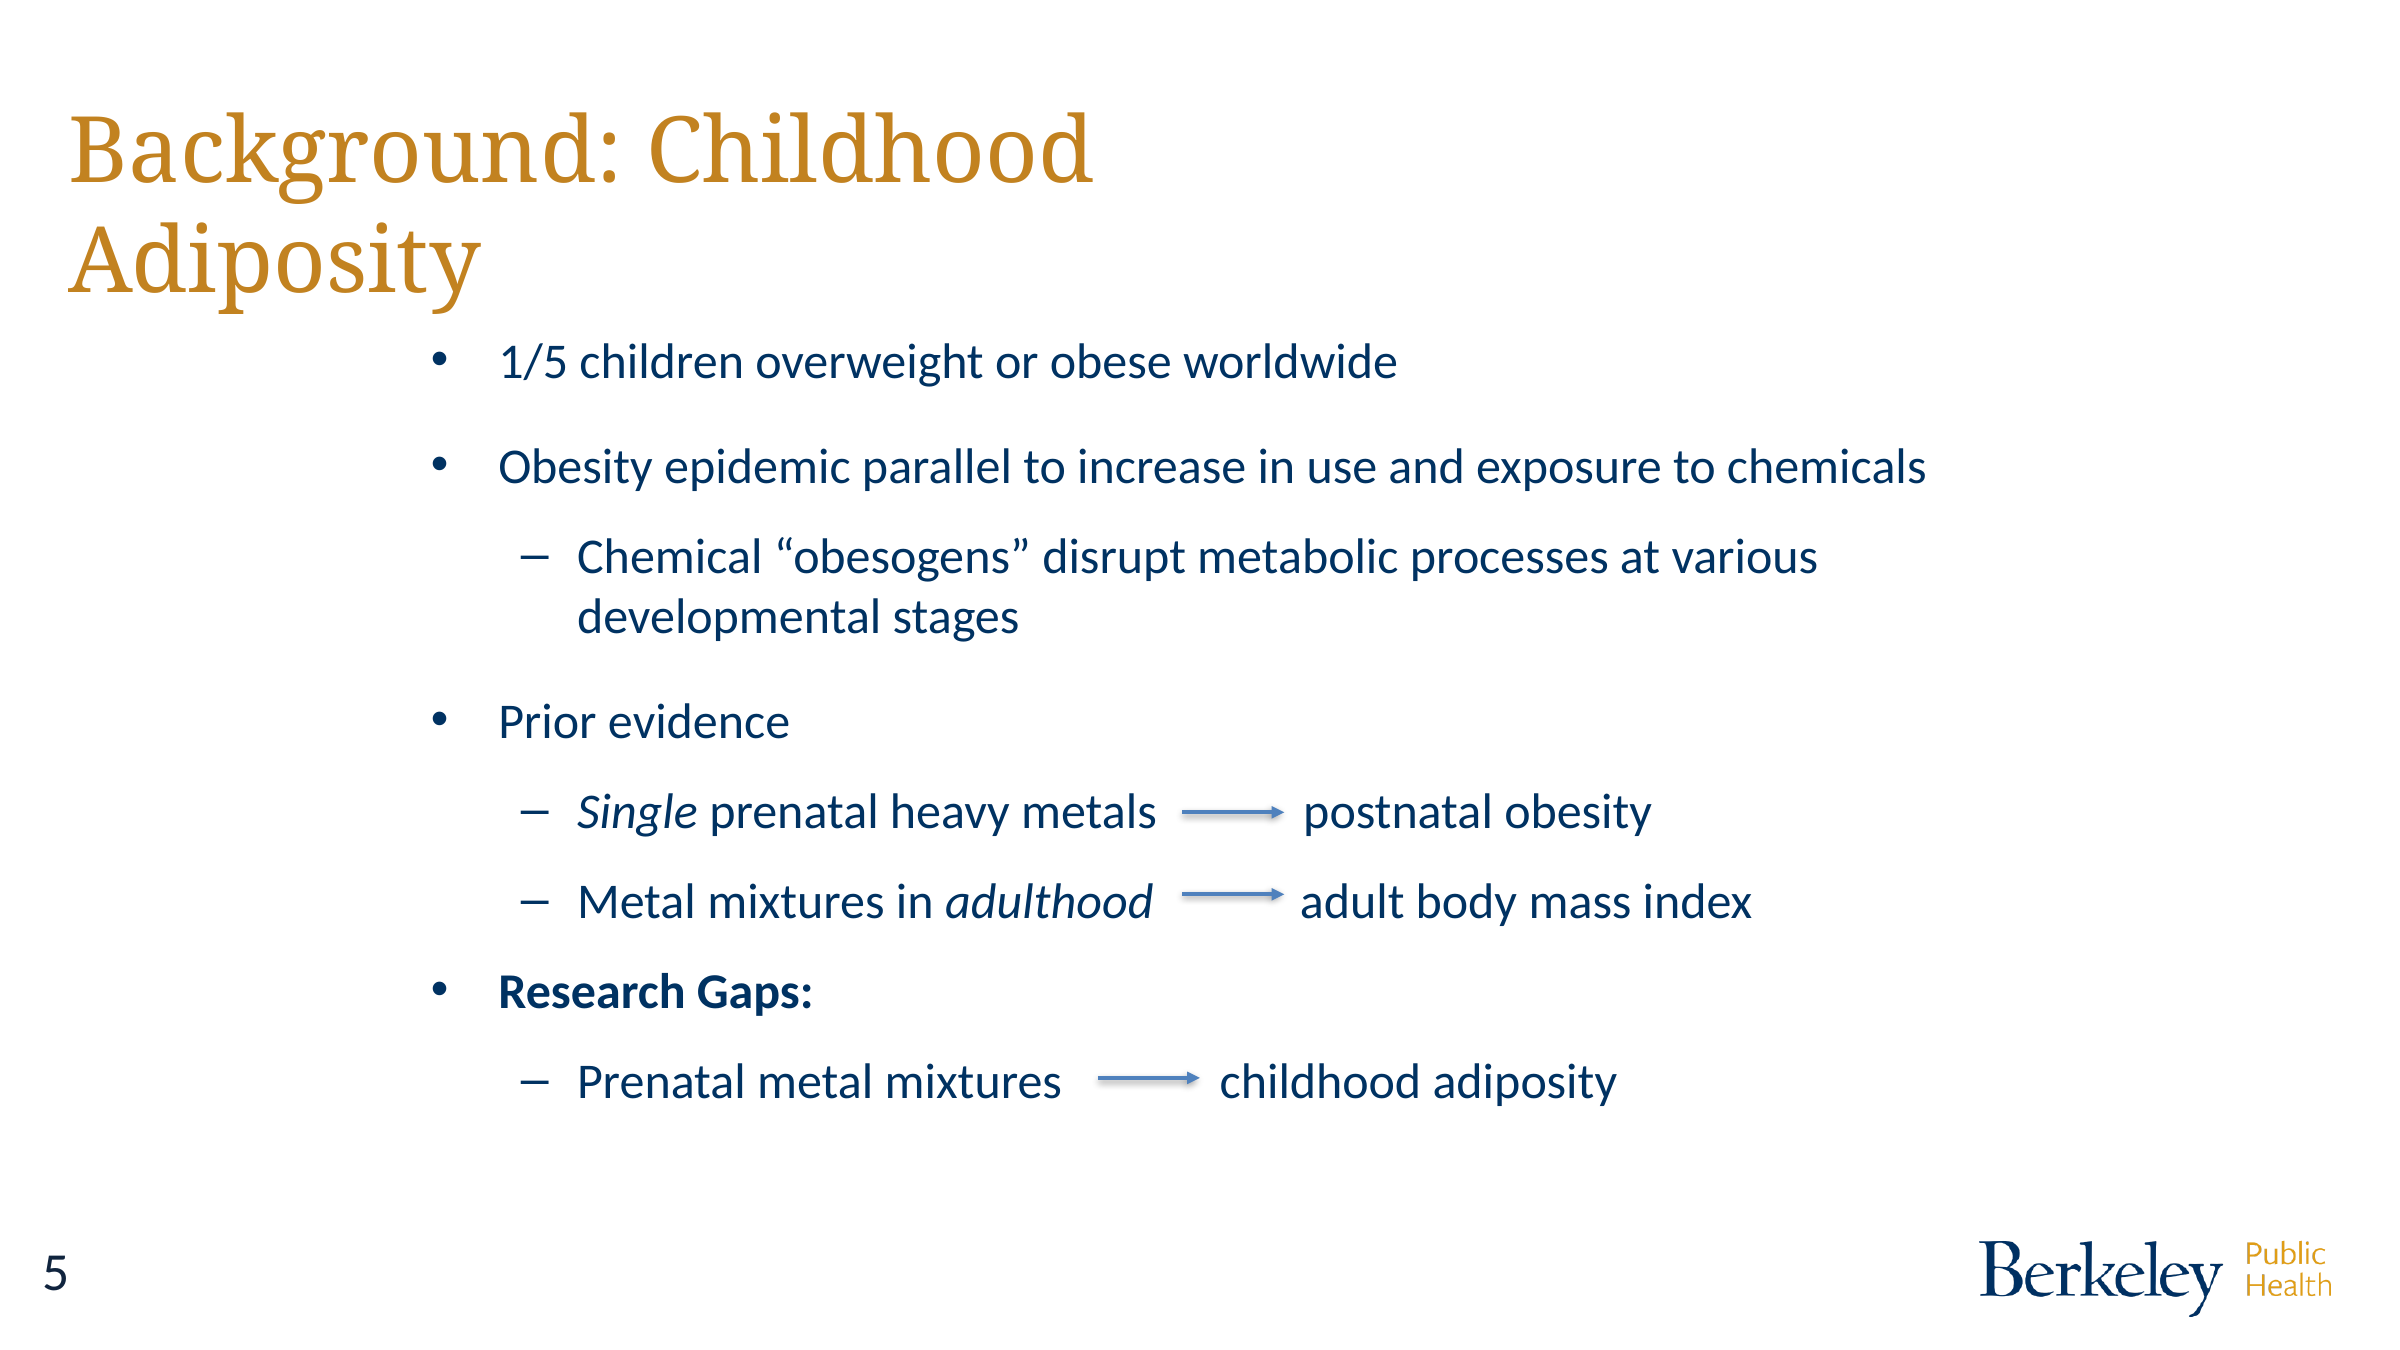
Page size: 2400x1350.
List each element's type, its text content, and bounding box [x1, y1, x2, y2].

text_box 5 [27, 1229, 87, 1309]
title Background: Childhood Adiposity [54, 83, 1498, 215]
list 1/5 children overweight or obese worldwide Obesity epidemic parallel to increase in use and exposure to chemicals Chemical “obesogens” disrupt metabolic processes at various developmental stages Prior evidence Single prenatal heavy metals postnatal obesity Metal mixtures in adulthood adult body mass index Research Gaps: Prenatal metal mixtures childhood adiposity [416, 321, 1984, 1125]
